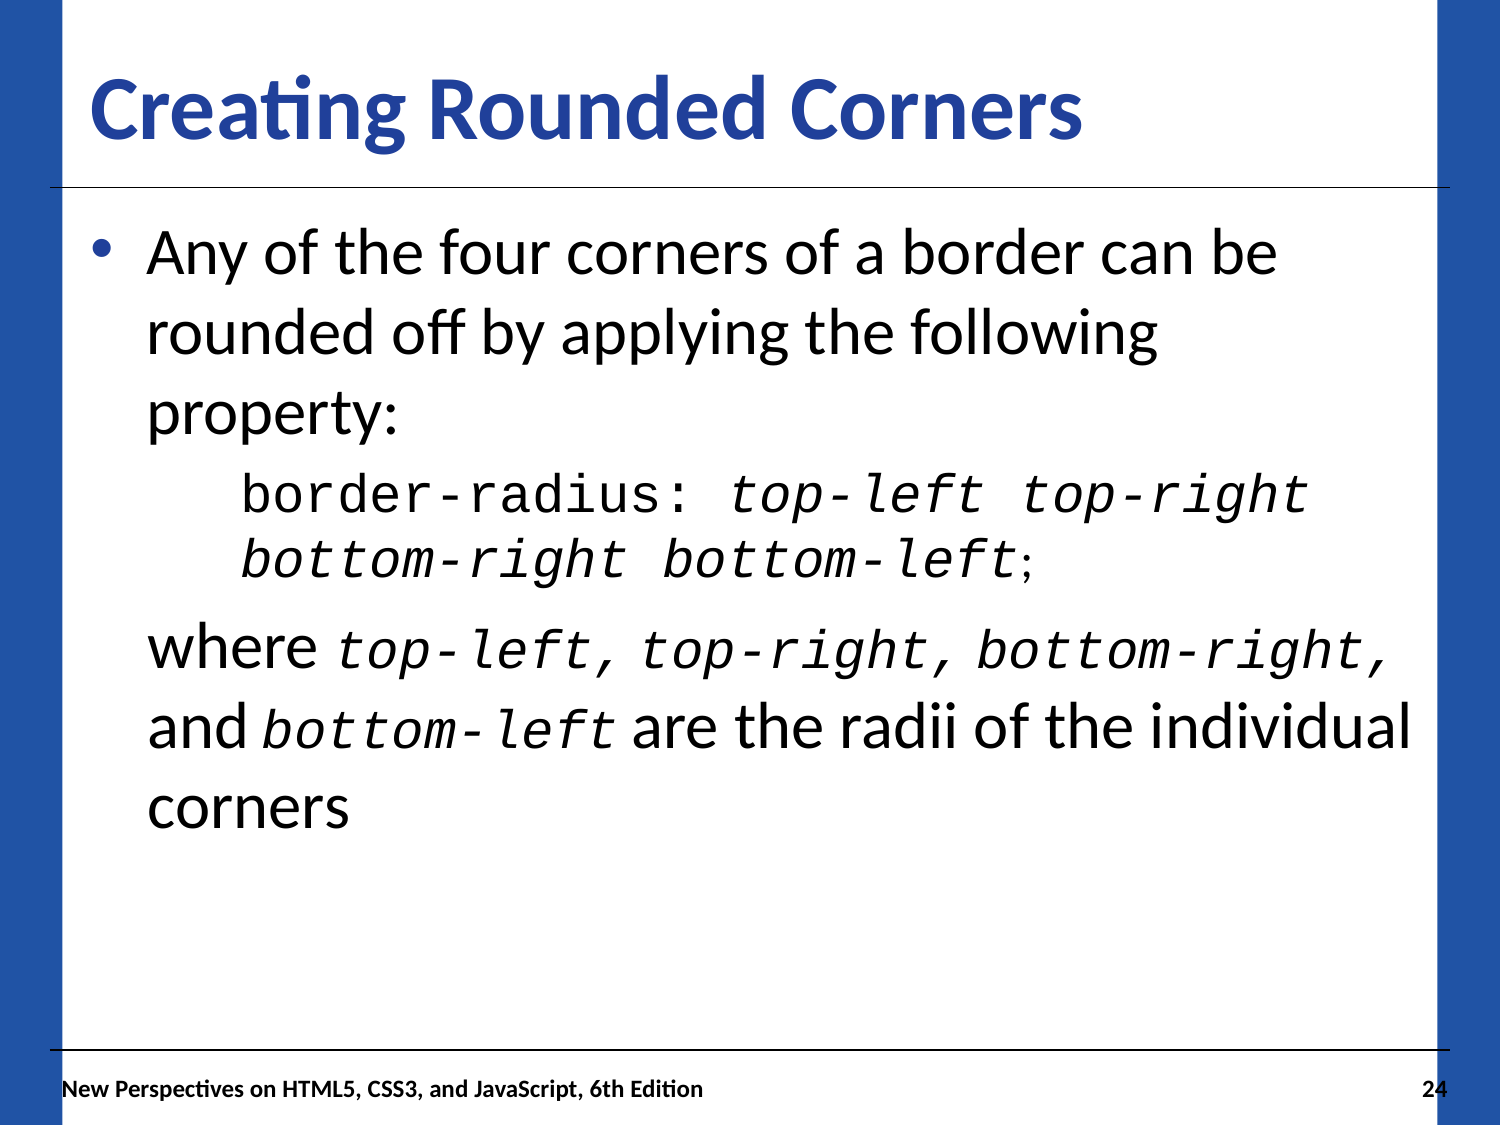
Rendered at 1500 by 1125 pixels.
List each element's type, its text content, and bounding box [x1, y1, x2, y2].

footer New Perspectives on HTML5, CSS3, and JavaScript, 6th Edition [46, 1050, 1397, 1125]
list Any of the four corners of a border can be rounded off by applying the following property: border-radius: top-left top-right bottom-right bottom-left; where top-left, top-right, bottom-right, and bottom-left are the radii of the individual corners [74, 199, 1438, 1006]
slide_number 24 [1397, 1050, 1463, 1125]
title Creating Rounded Corners [74, 24, 1438, 181]
